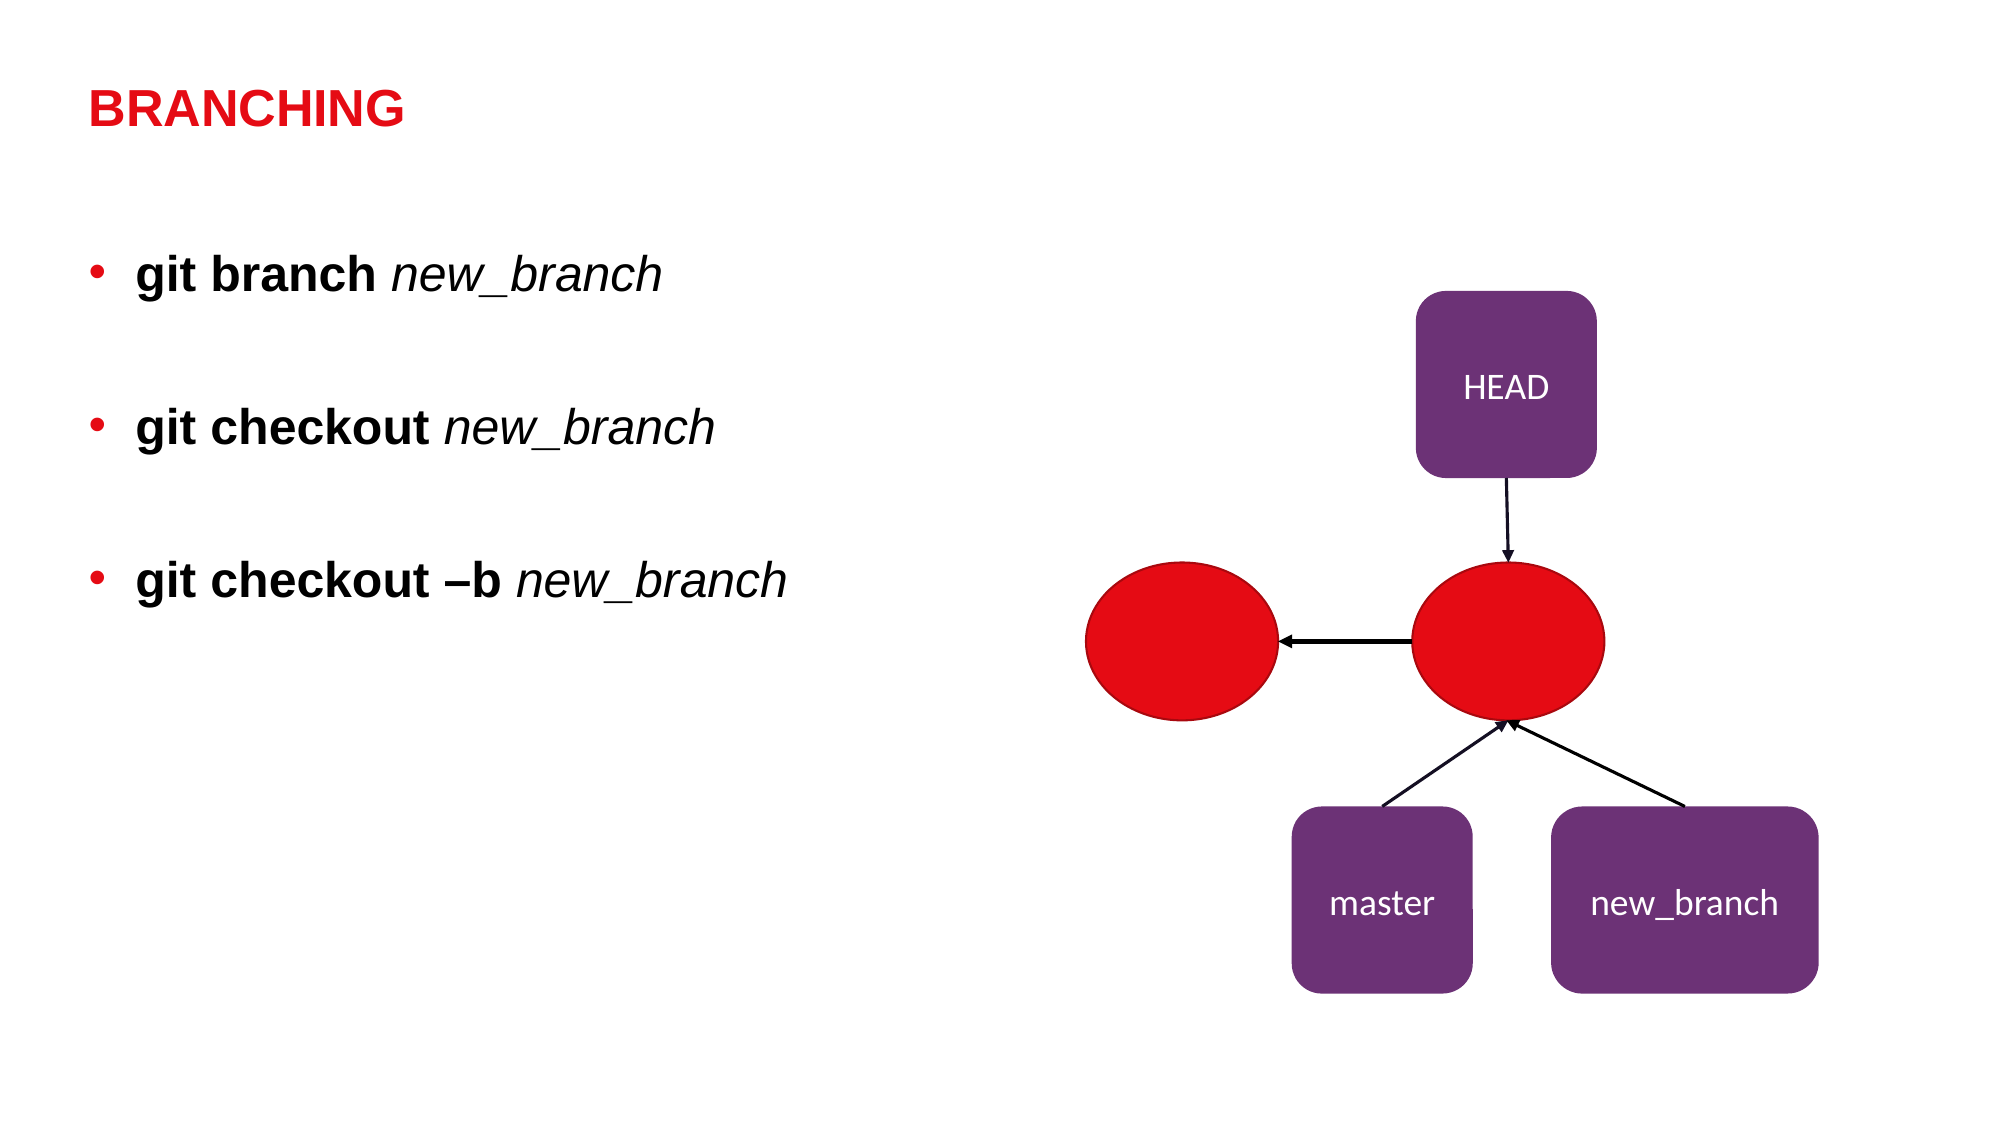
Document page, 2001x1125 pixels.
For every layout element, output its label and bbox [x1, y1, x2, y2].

text_box [1382, 720, 1506, 807]
text_box [0, 0, 2000, 1125]
text_box [1506, 720, 1685, 807]
